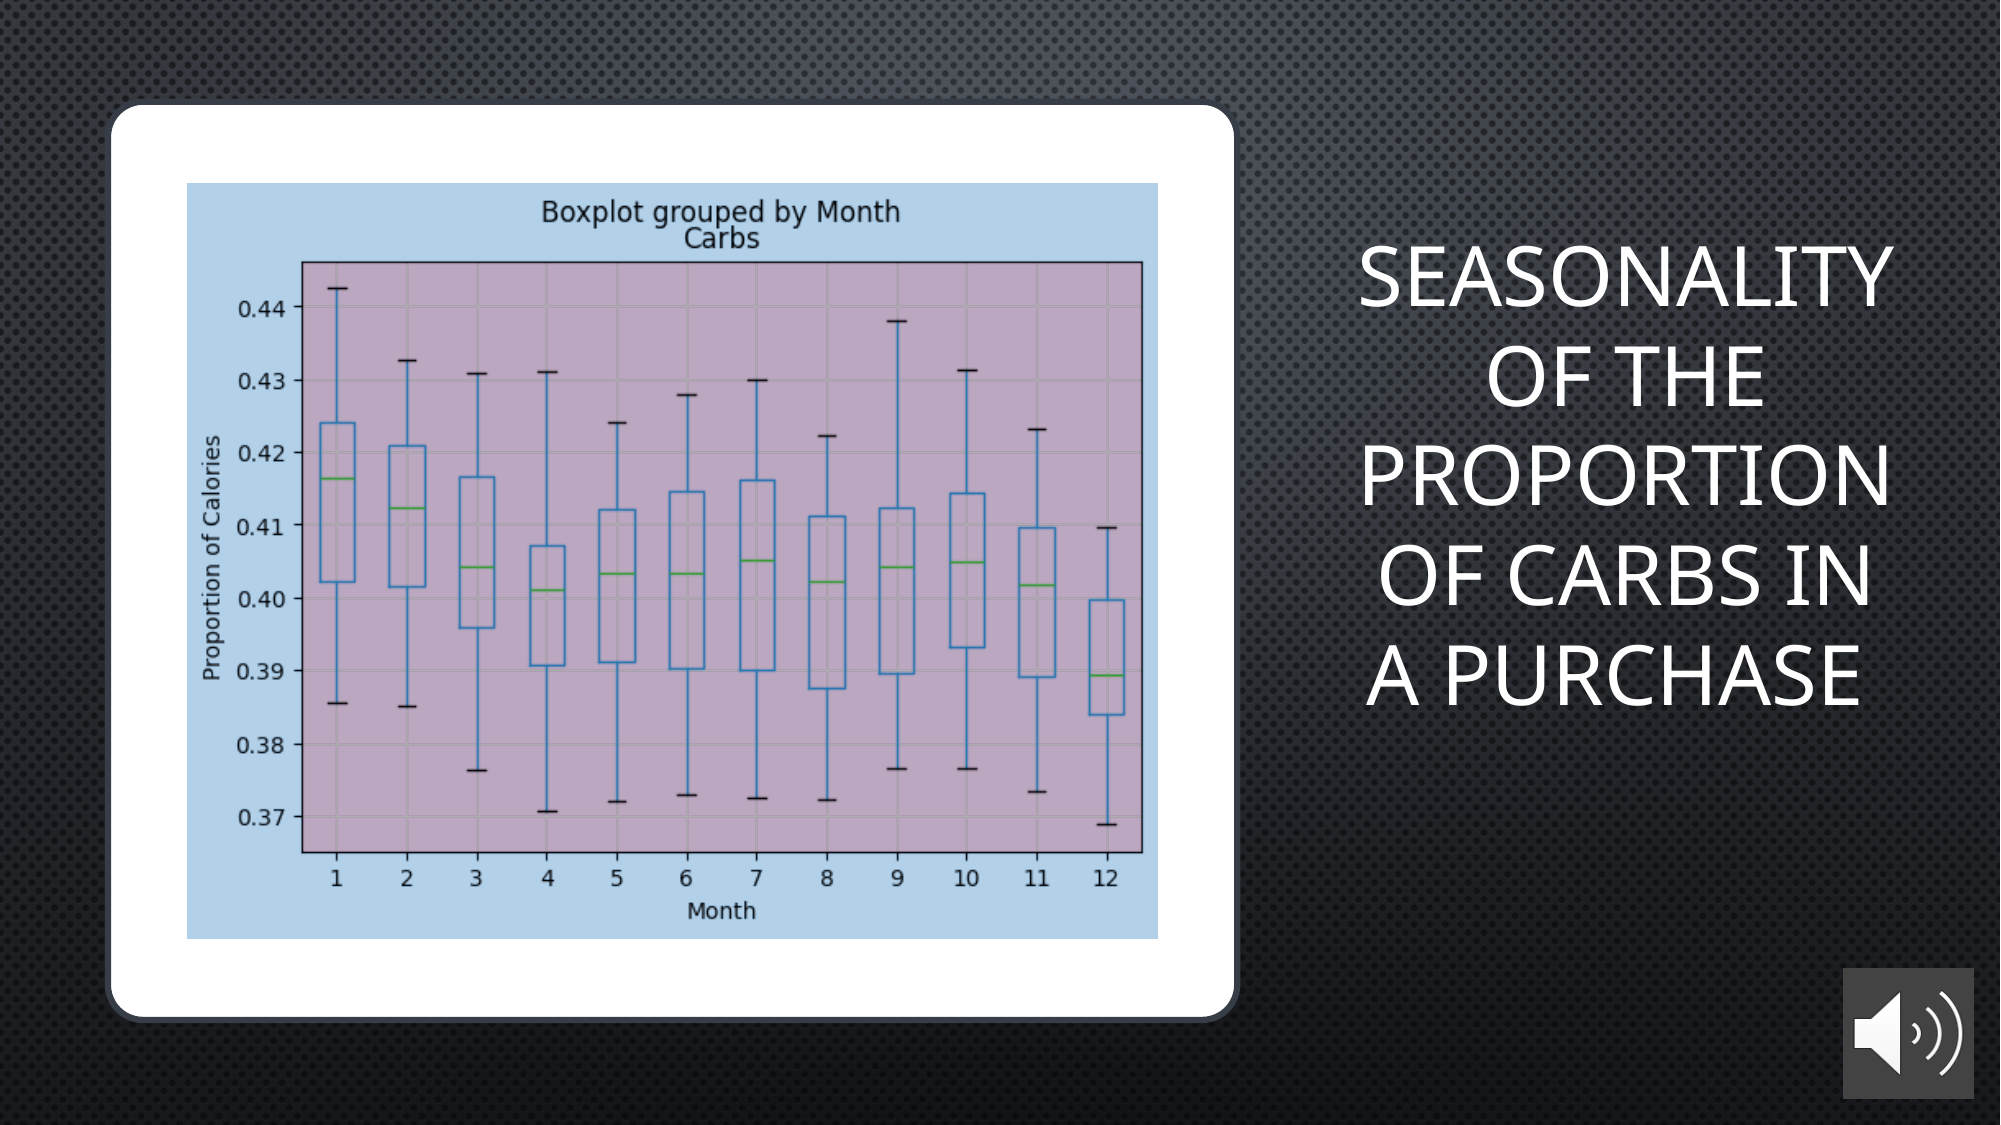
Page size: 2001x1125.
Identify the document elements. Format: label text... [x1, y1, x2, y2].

picture [1841, 966, 1976, 1101]
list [187, 182, 1158, 939]
text_box [0, 0, 2000, 1125]
text_box [106, 100, 1239, 1022]
title Seasonality of the Proportion of Carbs in a purchase [1339, 99, 1914, 730]
